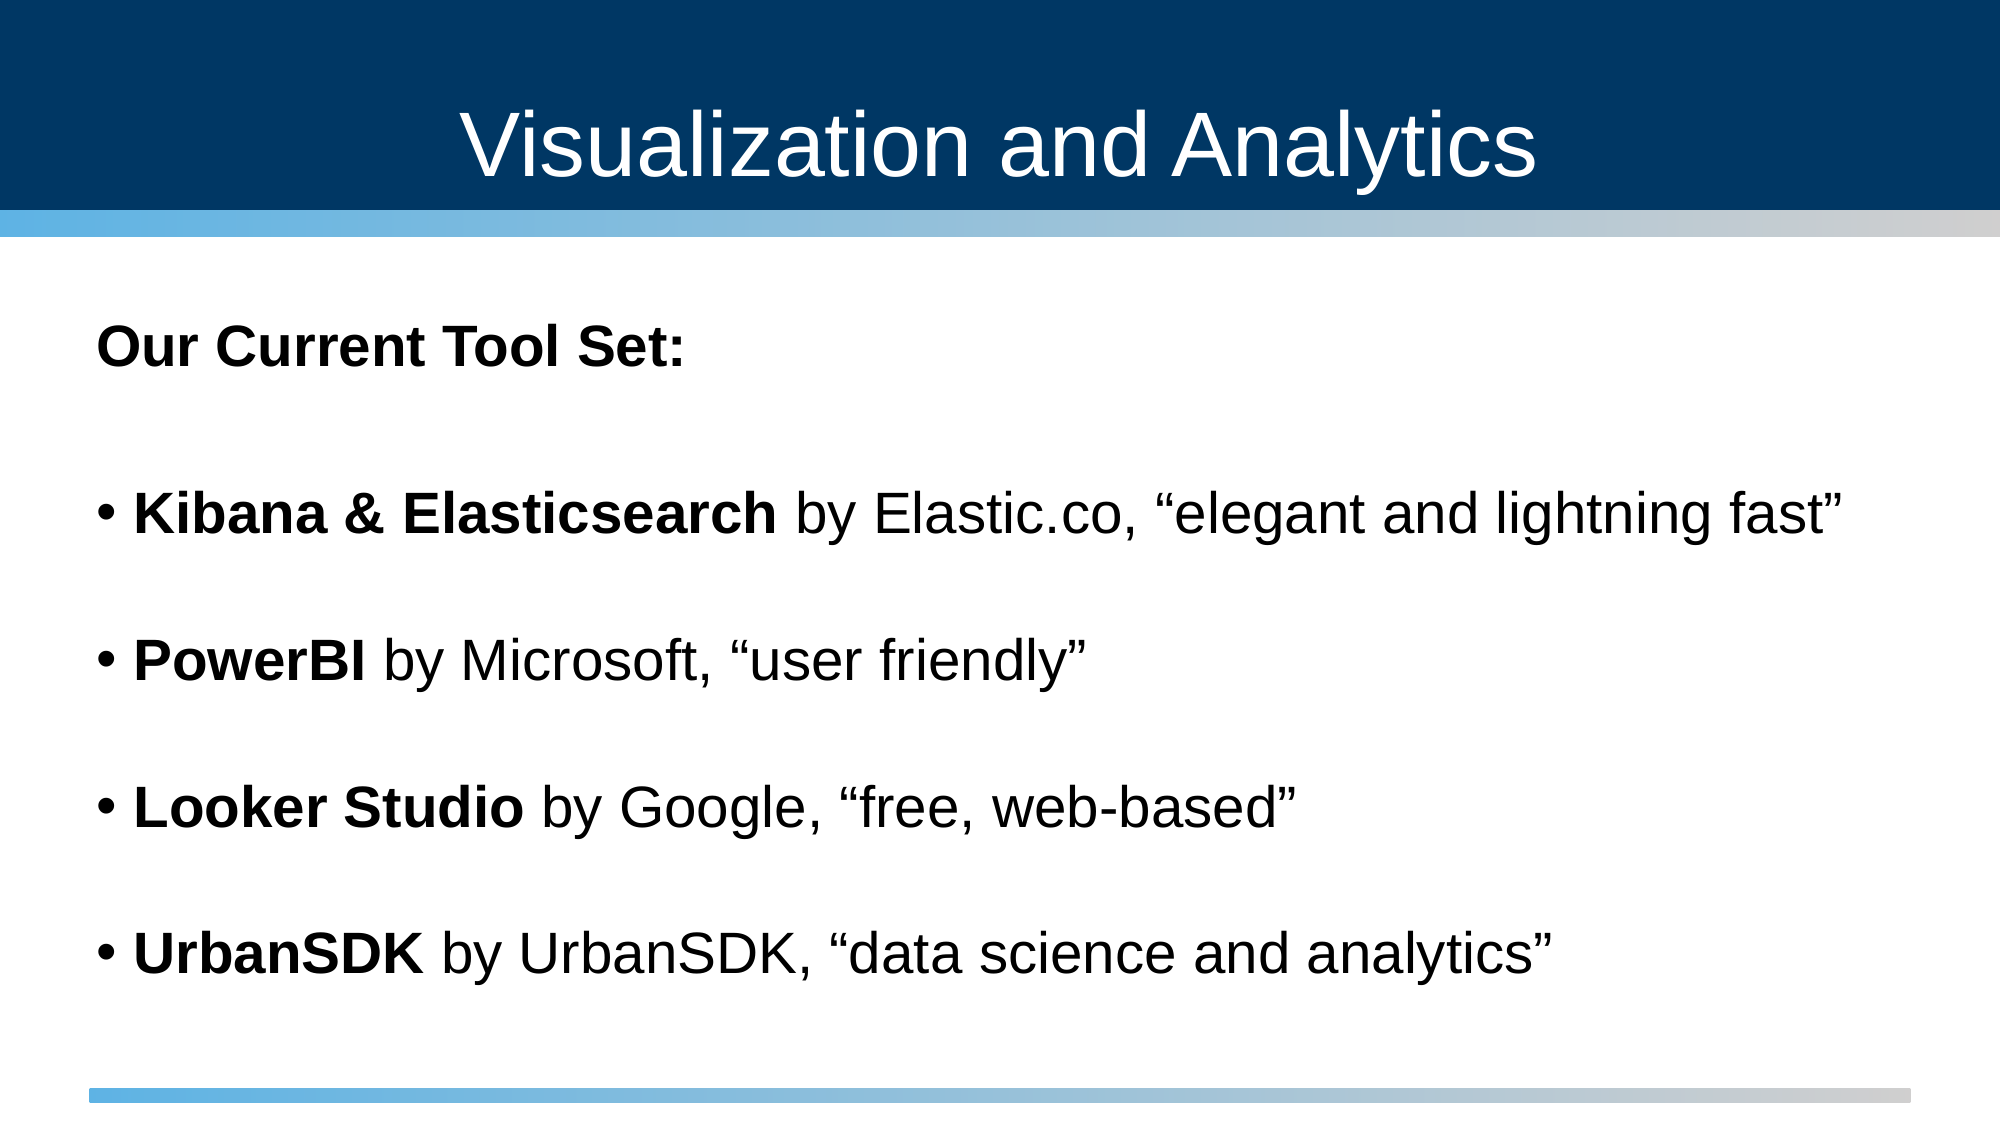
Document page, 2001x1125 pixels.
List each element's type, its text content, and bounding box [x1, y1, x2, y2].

list Our Current Tool Set: Kibana & Elasticsearch by Elastic.co, “elegant and lightning fast” PowerBI by Microsoft, “user friendly” Looker Studio by Google, “free, web-based” UrbanSDK by UrbanSDK, “data science and analytics” [81, 308, 1919, 1089]
title Visualization and Analytics [0, 57, 2000, 237]
